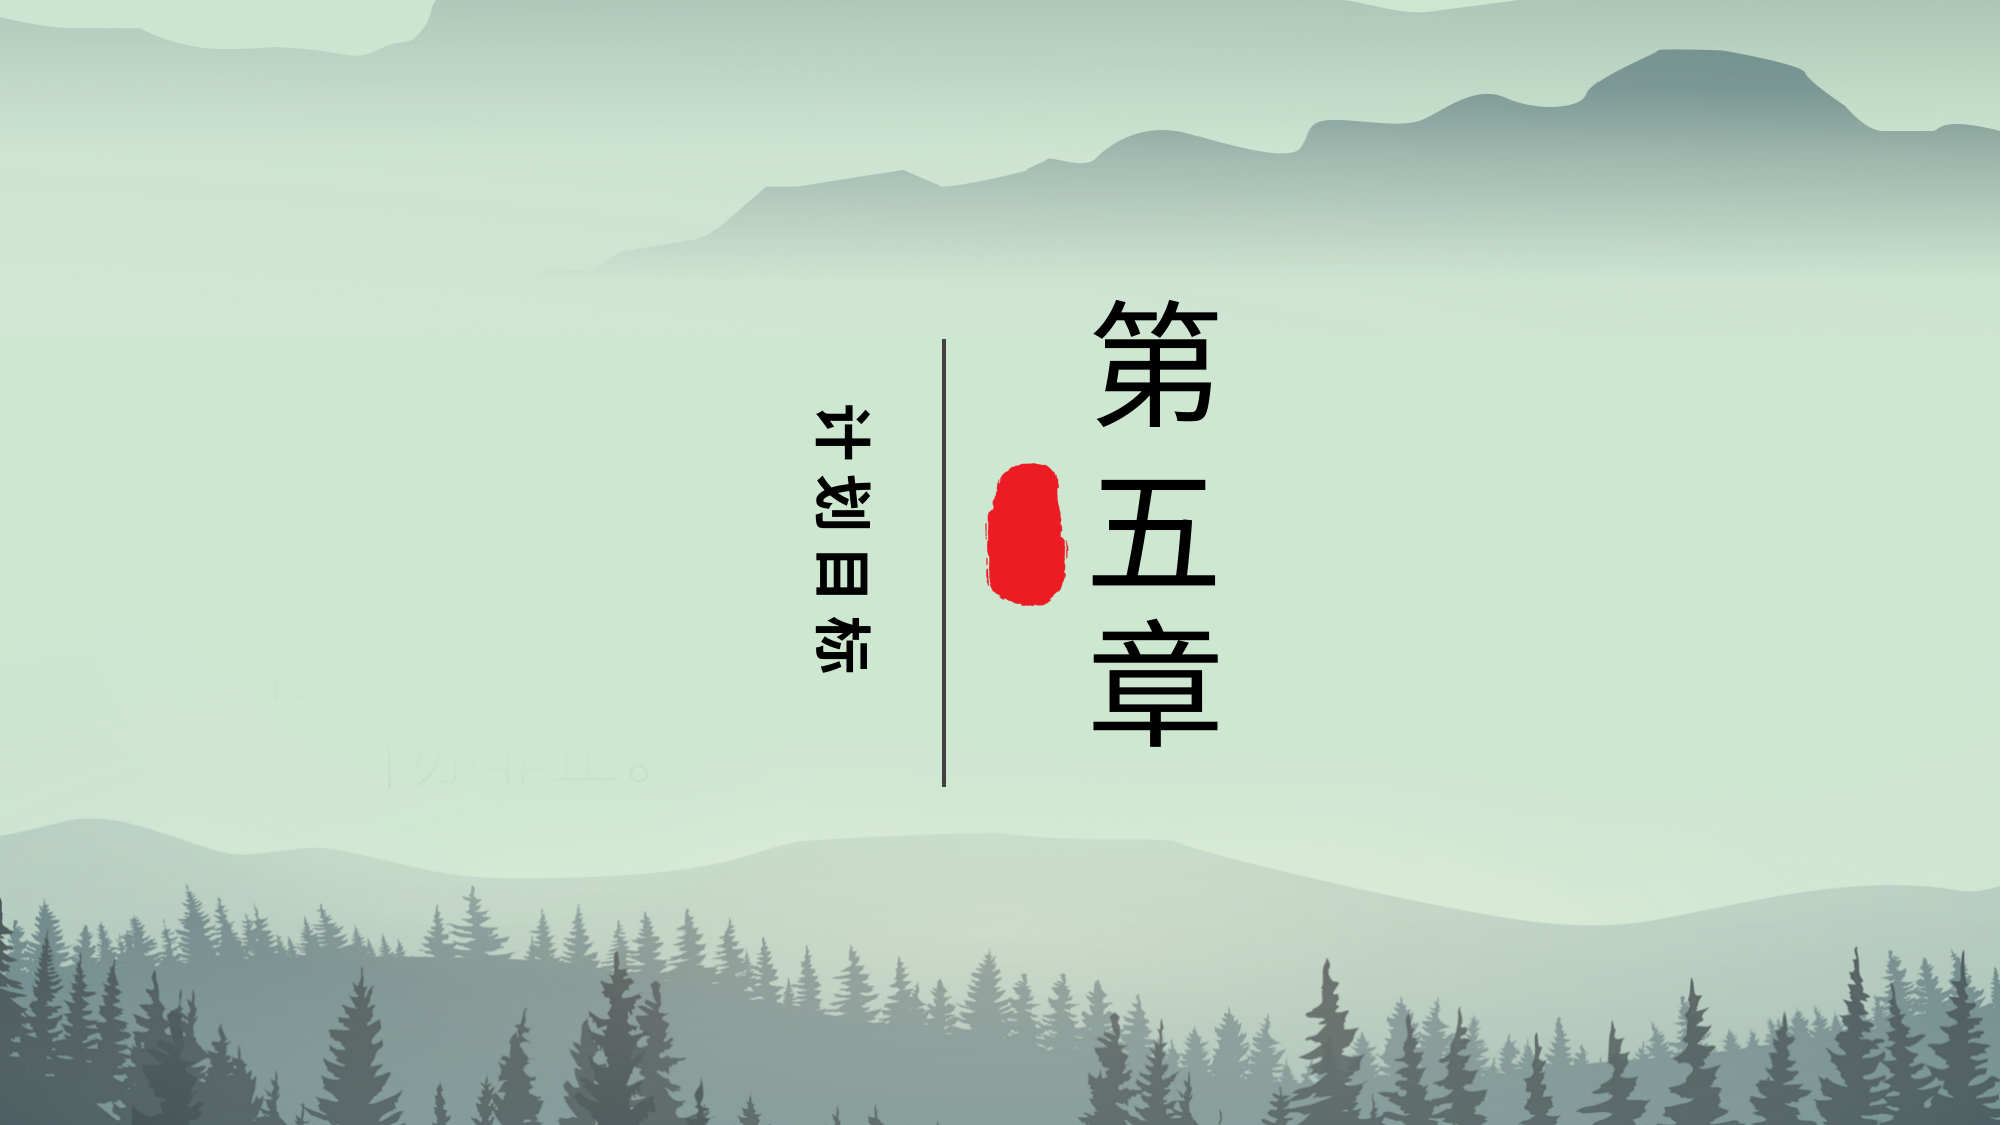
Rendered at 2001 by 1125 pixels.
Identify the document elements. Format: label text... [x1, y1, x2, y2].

text_box 五 [1070, 437, 1238, 618]
text_box 章 [1072, 591, 1240, 771]
picture [0, 0, 2000, 1125]
text_box 第 [1072, 272, 1240, 452]
text_box 计划目标 [794, 389, 895, 689]
